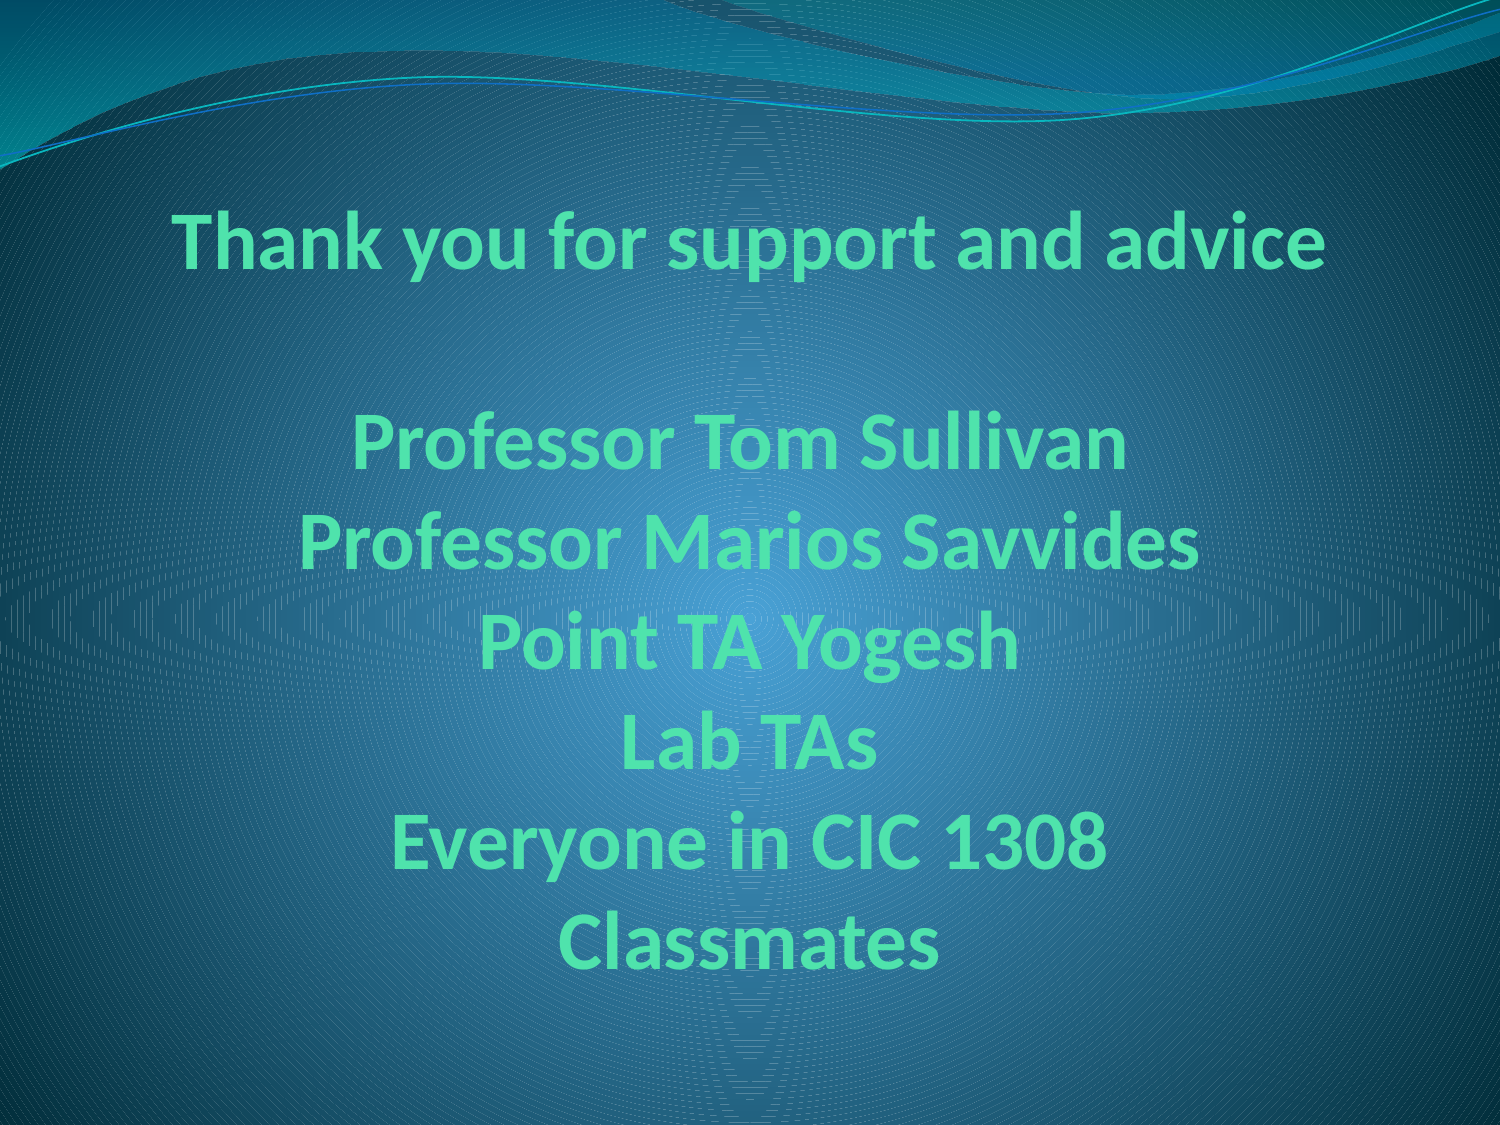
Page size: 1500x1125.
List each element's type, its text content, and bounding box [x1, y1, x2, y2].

title Thank you for support and advice Professor Tom Sullivan Professor Marios Savvides Point TA Yogesh Lab TAs Everyone in CIC 1308 Classmates [112, 762, 1388, 986]
